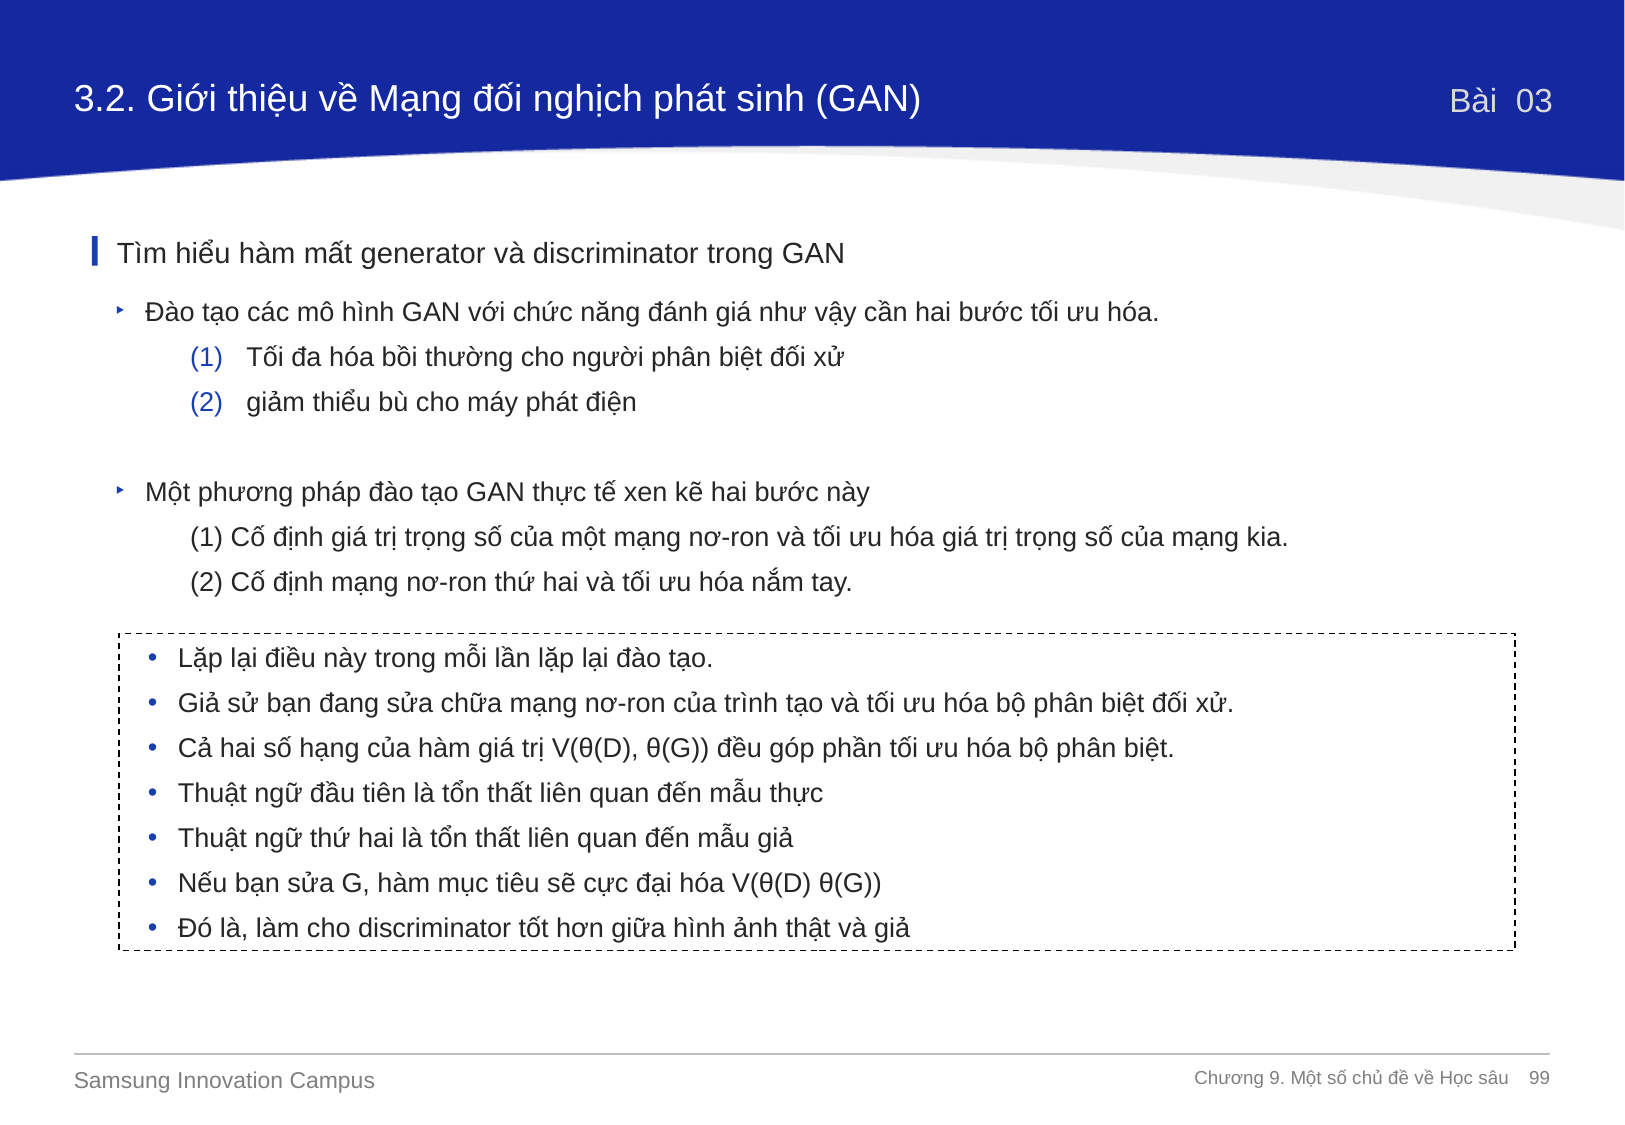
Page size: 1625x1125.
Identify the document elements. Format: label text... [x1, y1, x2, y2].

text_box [91, 234, 1533, 270]
text_box Đào tạo các mô hình GAN với chức năng đánh giá như vậy cần hai bước tối ưu hóa. Tối đa hóa bồi thường cho người phân biệt đối xử giảm thiểu bù cho máy phát điện Một phương pháp đào tạo GAN thực tế xen kẽ hai bước này (1) Cố định giá trị trọng số của một mạng nơ-ron và tối ưu hóa giá trị trọng số của mạng kia. (2) Cố định mạng nơ-ron thứ hai và tối ưu hóa nắm tay. [115, 282, 1532, 610]
picture [0, 0, 1625, 1125]
text_box Lặp lại điều này trong mỗi lần lặp lại đào tạo. Giả sử bạn đang sửa chữa mạng nơ-ron của trình tạo và tối ưu hóa bộ phân biệt đối xử. Cả hai số hạng của hàm giá trị V(θ(D), θ(G)) đều góp phần tối ưu hóa bộ phân biệt. Thuật ngữ đầu tiên là tổn thất liên quan đến mẫu thực Thuật ngữ thứ hai là tổn thất liên quan đến mẫu giả Nếu bạn sửa G, hàm mục tiêu sẽ cực đại hóa V(θ(D) θ(G)) Đó là, làm cho discriminator tốt hơn giữa hình ảnh thật và giả [119, 633, 1515, 951]
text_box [73, 73, 1554, 120]
